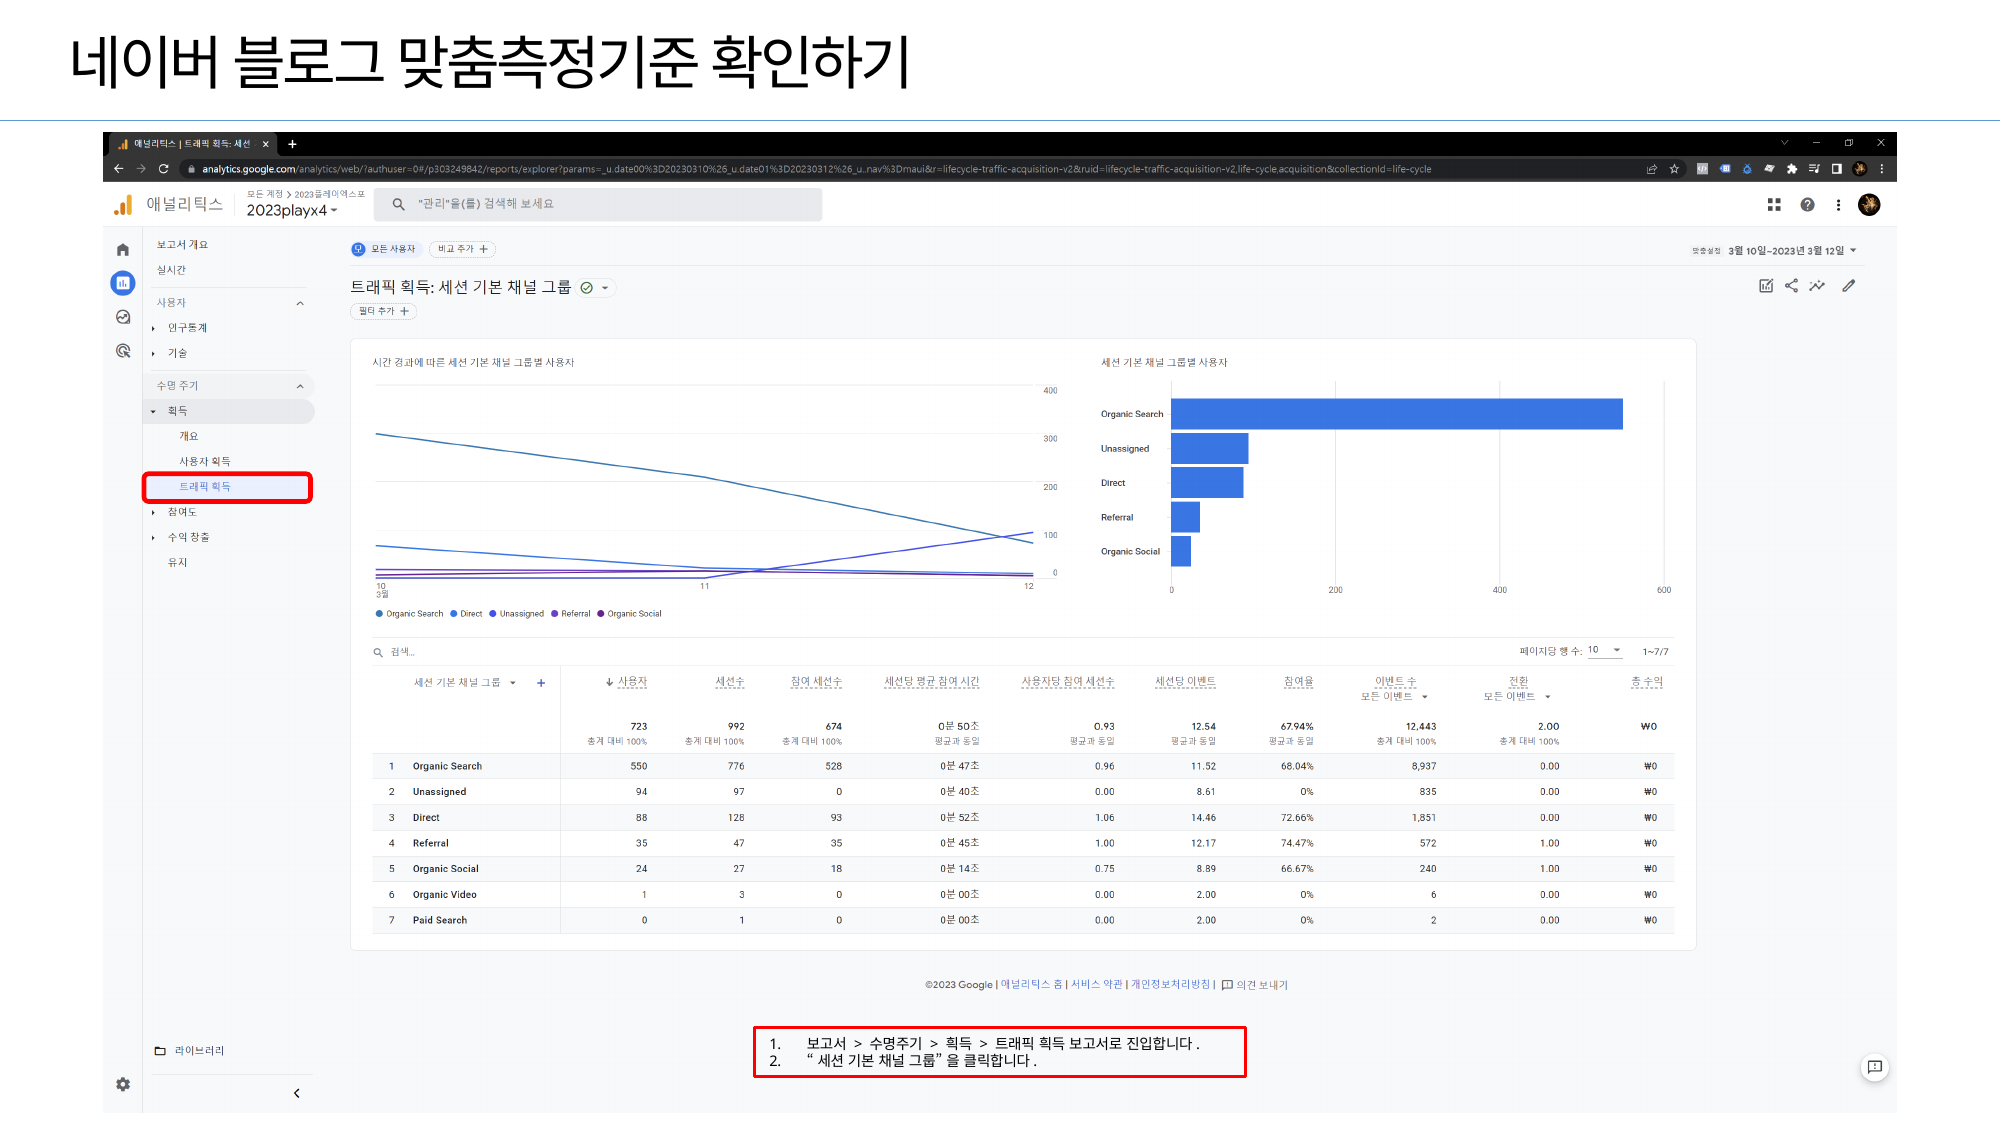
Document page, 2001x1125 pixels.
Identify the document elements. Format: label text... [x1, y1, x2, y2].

title 네이버 블로그 맞춤측정기준 확인하기 [66, 121, 1128, 156]
title 네이버 블로그 맞춤측정기준 확인하기 [66, 0, 1128, 120]
picture [103, 132, 1897, 1113]
